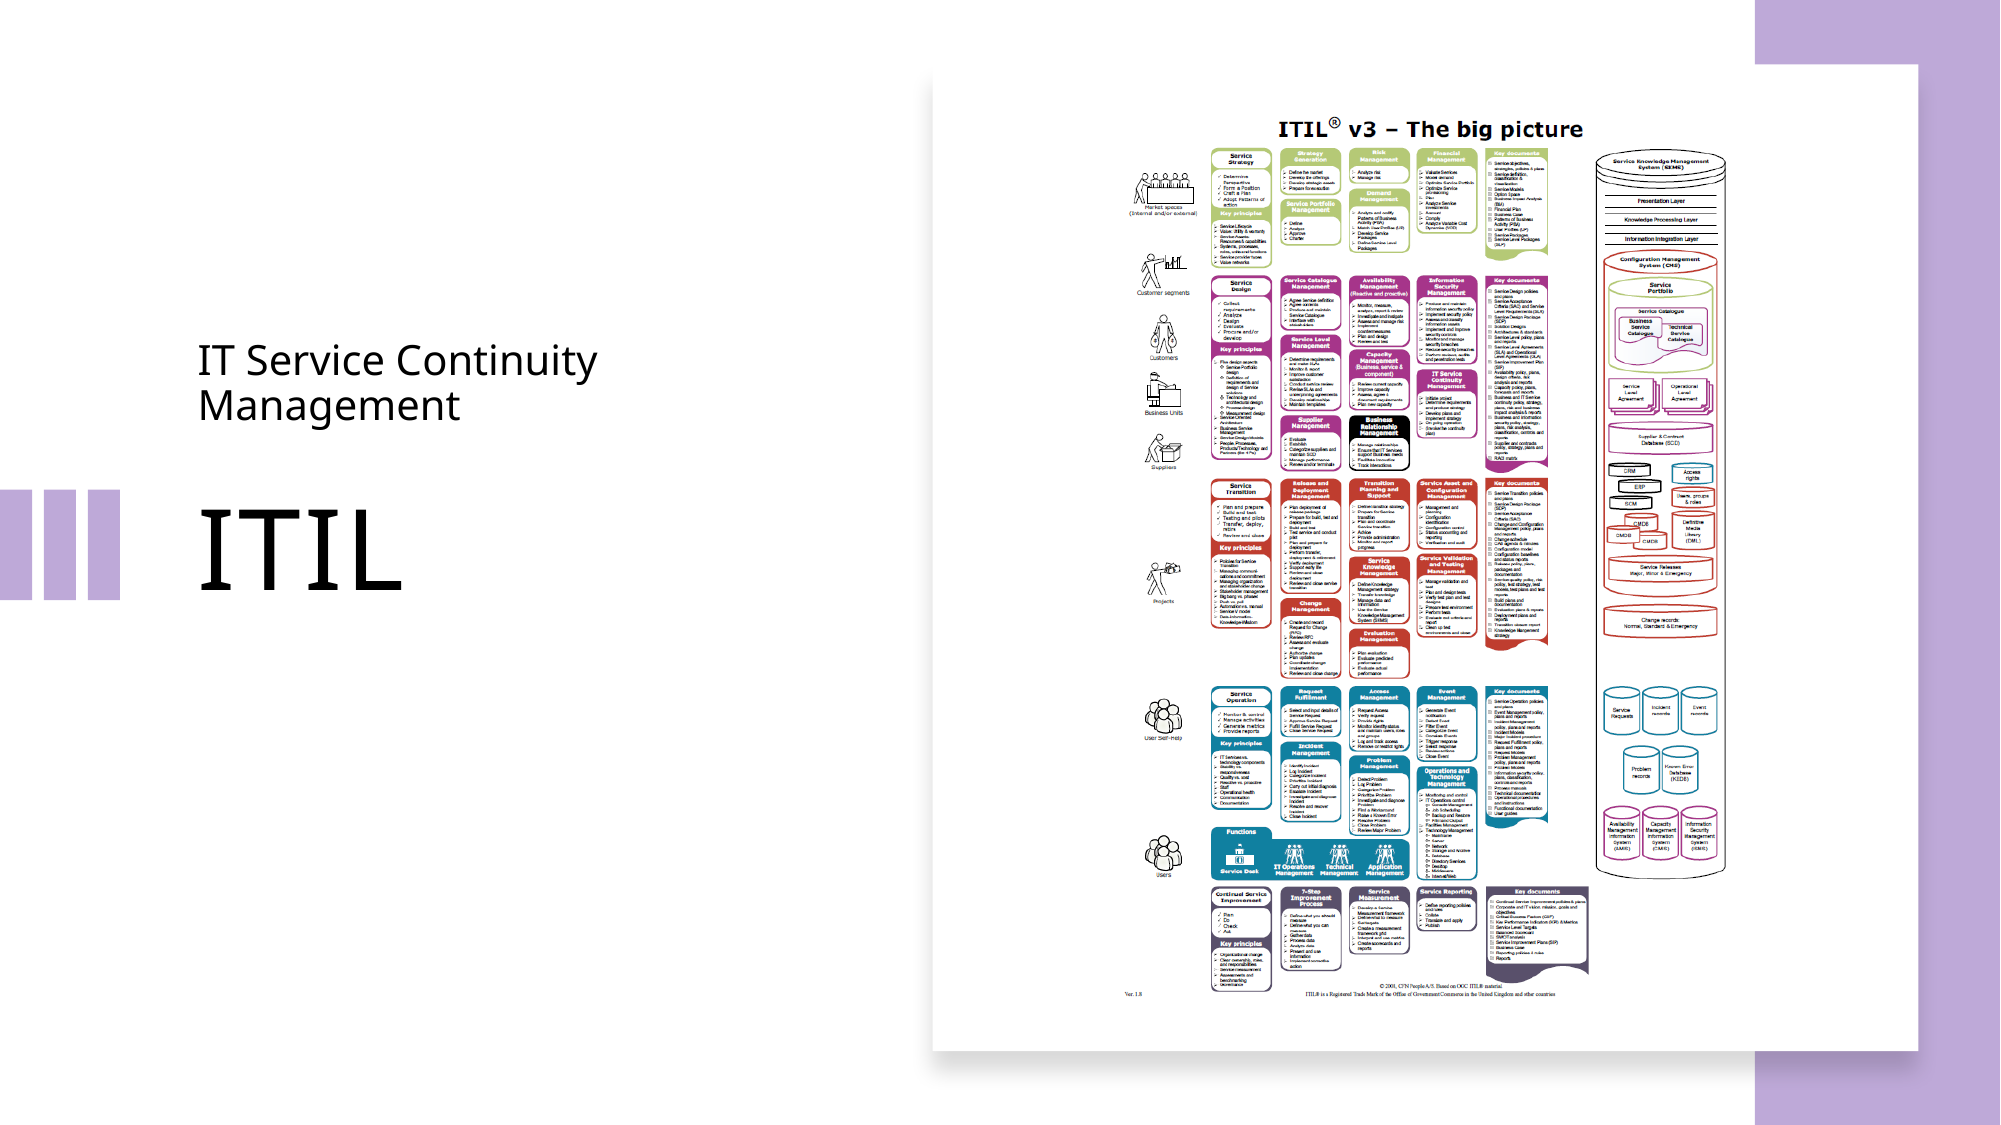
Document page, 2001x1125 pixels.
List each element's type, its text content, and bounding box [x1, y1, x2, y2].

title ITIL [182, 485, 845, 878]
text_box [0, 0, 1754, 1125]
text_box [932, 63, 1919, 1052]
list IT Service Continuity Management [182, 156, 845, 437]
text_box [0, 489, 120, 601]
picture [1112, 109, 1739, 1006]
text_box [1754, 0, 2000, 1125]
